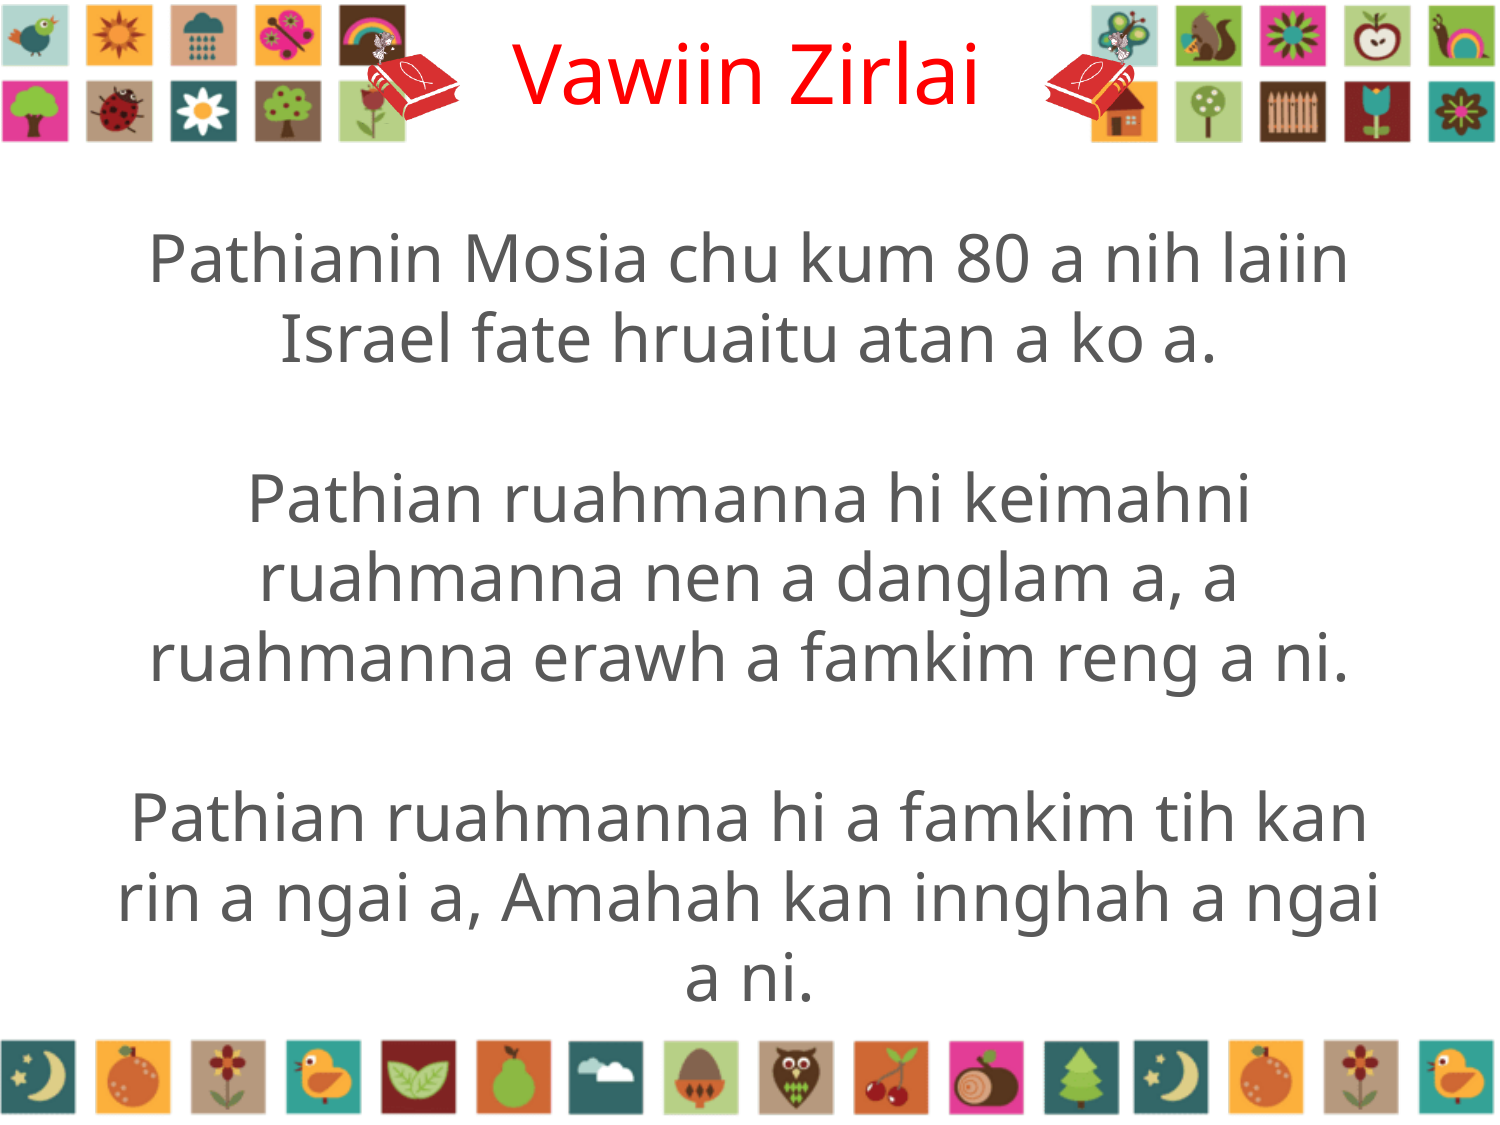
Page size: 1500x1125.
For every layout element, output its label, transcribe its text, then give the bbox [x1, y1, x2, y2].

picture [0, 3, 492, 150]
text_box Pathianin Mosia chu kum 80 a nih laiin Israel fate hruaitu atan a ko a. Pathian ruahmanna hi keimahni ruahmanna nen a danglam a, a ruahmanna erawh a famkim reng a ni. Pathian ruahmanna hi a famkim tih kan rin a ngai a, Amahah kan innghah a ngai a ni. [76, 208, 1424, 1023]
picture [1013, 3, 1500, 150]
text_box Vawiin Zirlai [425, 13, 1077, 129]
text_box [0, 1028, 1500, 1118]
